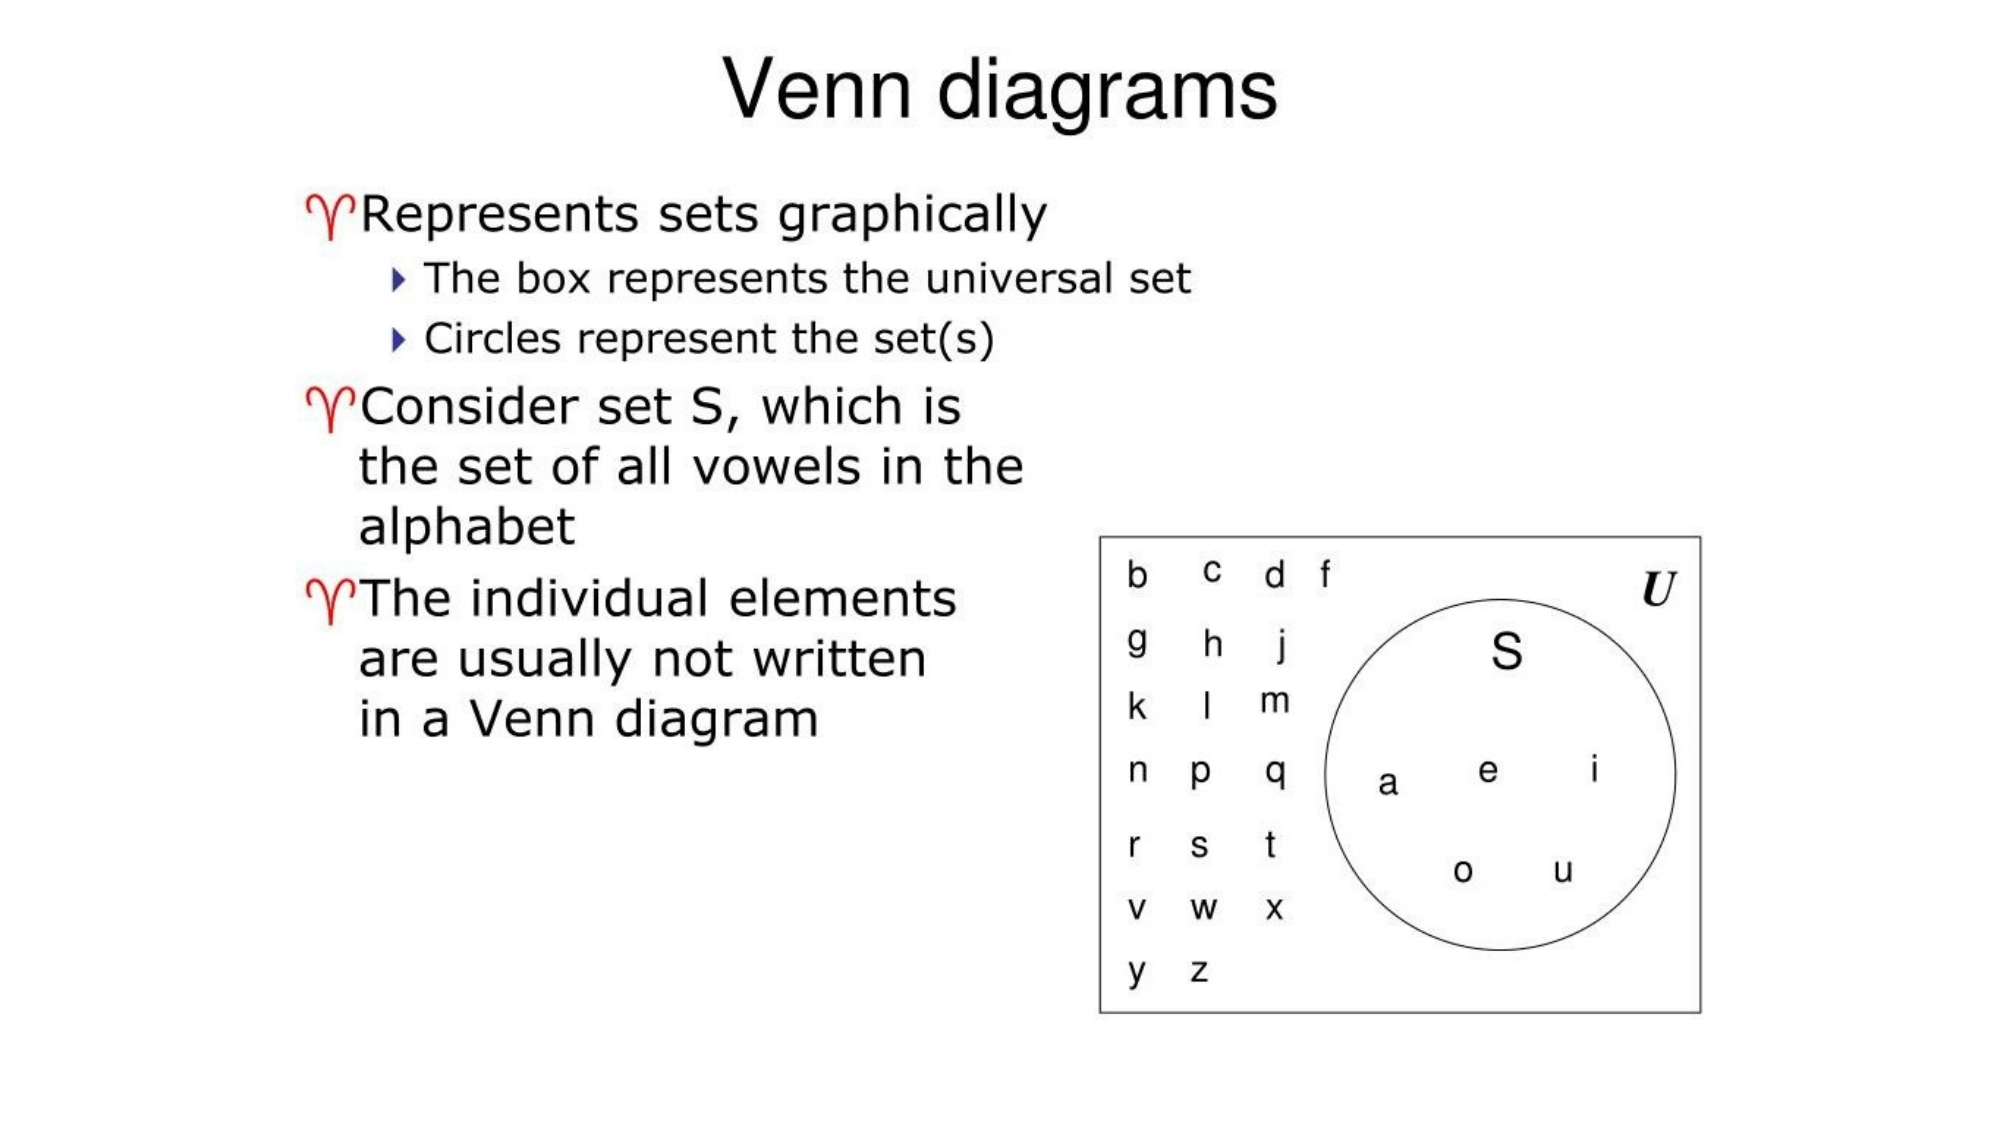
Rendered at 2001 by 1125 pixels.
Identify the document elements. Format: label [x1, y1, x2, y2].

picture [295, 46, 1704, 1020]
